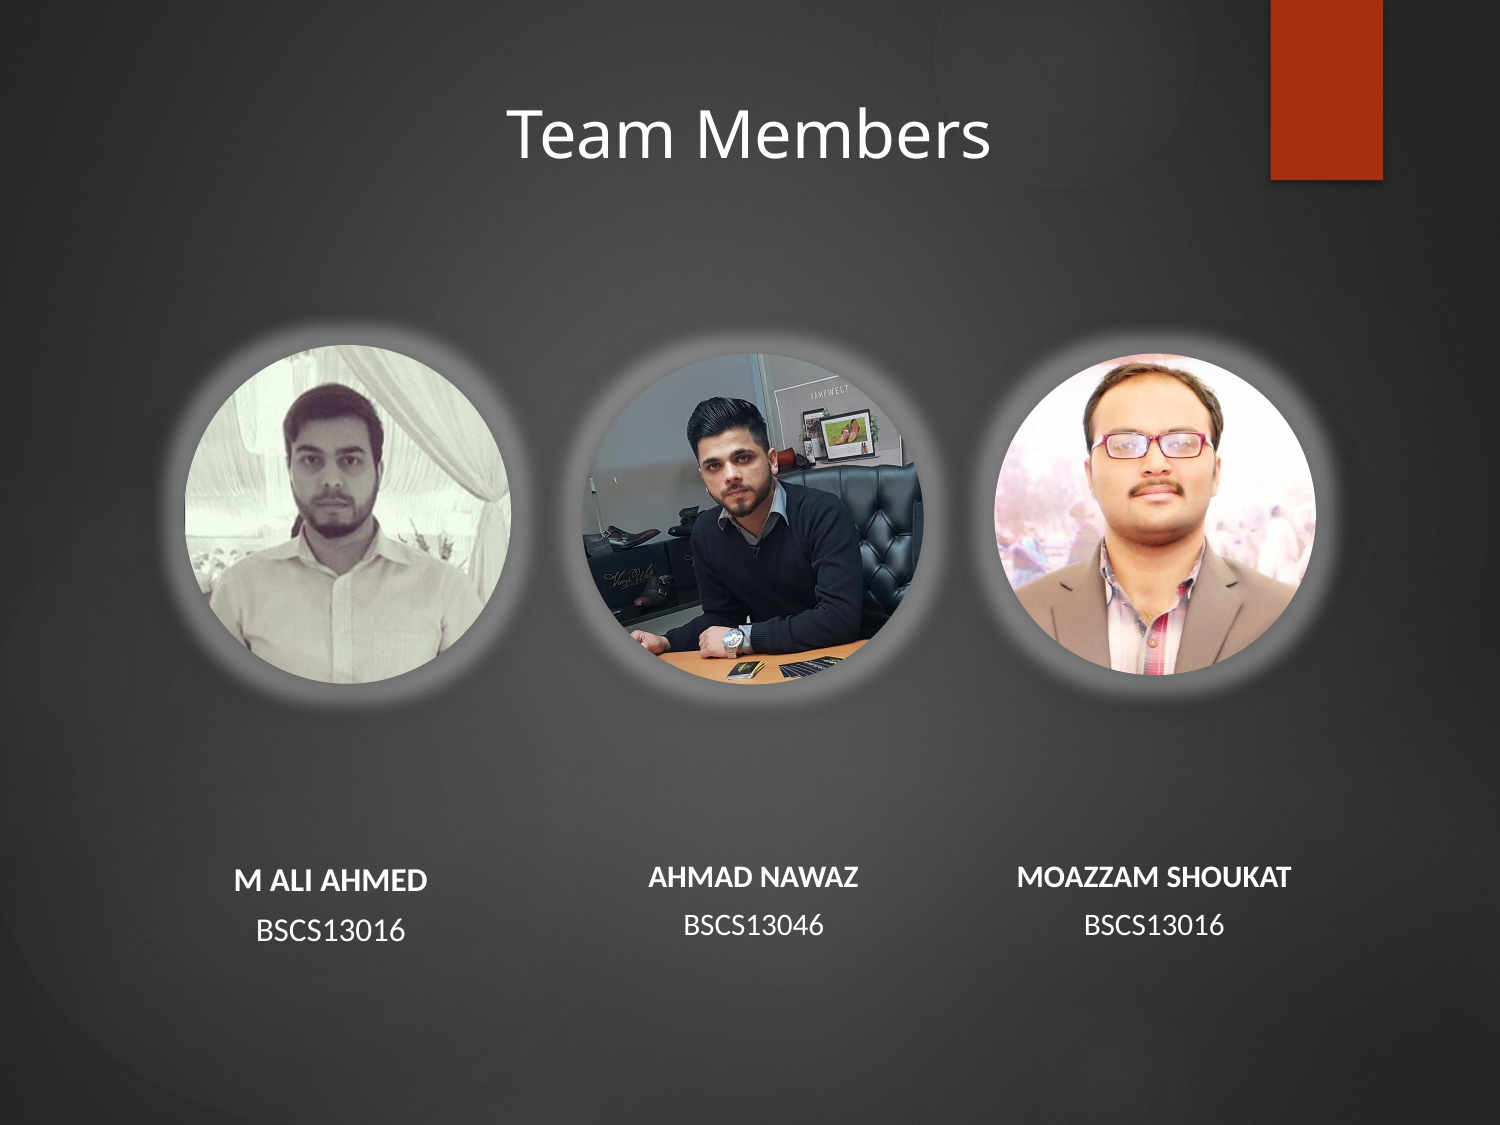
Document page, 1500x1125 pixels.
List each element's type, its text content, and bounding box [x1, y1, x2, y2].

subtitle M Ali Ahmed Bscs13016 [154, 850, 507, 980]
text_box Moazzam shoukat Bscs13016 [978, 850, 1331, 980]
text_box Ahmad nawaz Bscs13046 [577, 850, 930, 980]
text_box Team Members [0, 84, 1500, 180]
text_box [183, 344, 1317, 685]
